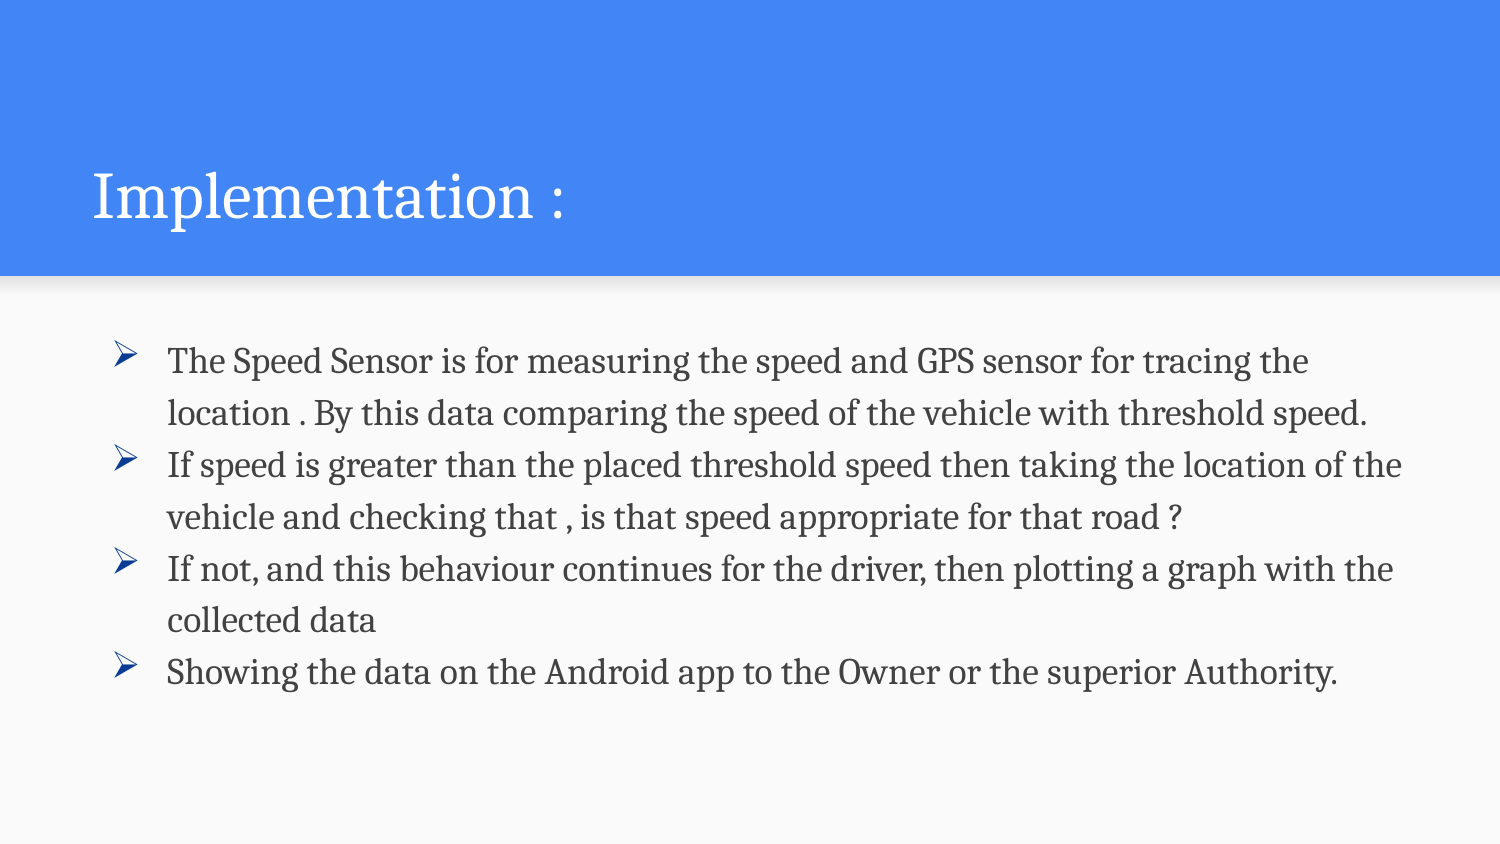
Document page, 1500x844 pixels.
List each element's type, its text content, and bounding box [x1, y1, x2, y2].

title Implementation : [77, 121, 1427, 248]
list The Speed Sensor is for measuring the speed and GPS sensor for tracing the location . By this data comparing the speed of the vehicle with threshold speed. If speed is greater than the placed threshold speed then taking the location of the vehicle and checking that , is that speed appropriate for that road ? If not, and this behaviour continues for the driver, then plotting a graph with the collected data Showing the data on the Android app to the Owner or the superior Authority. [77, 314, 1427, 760]
